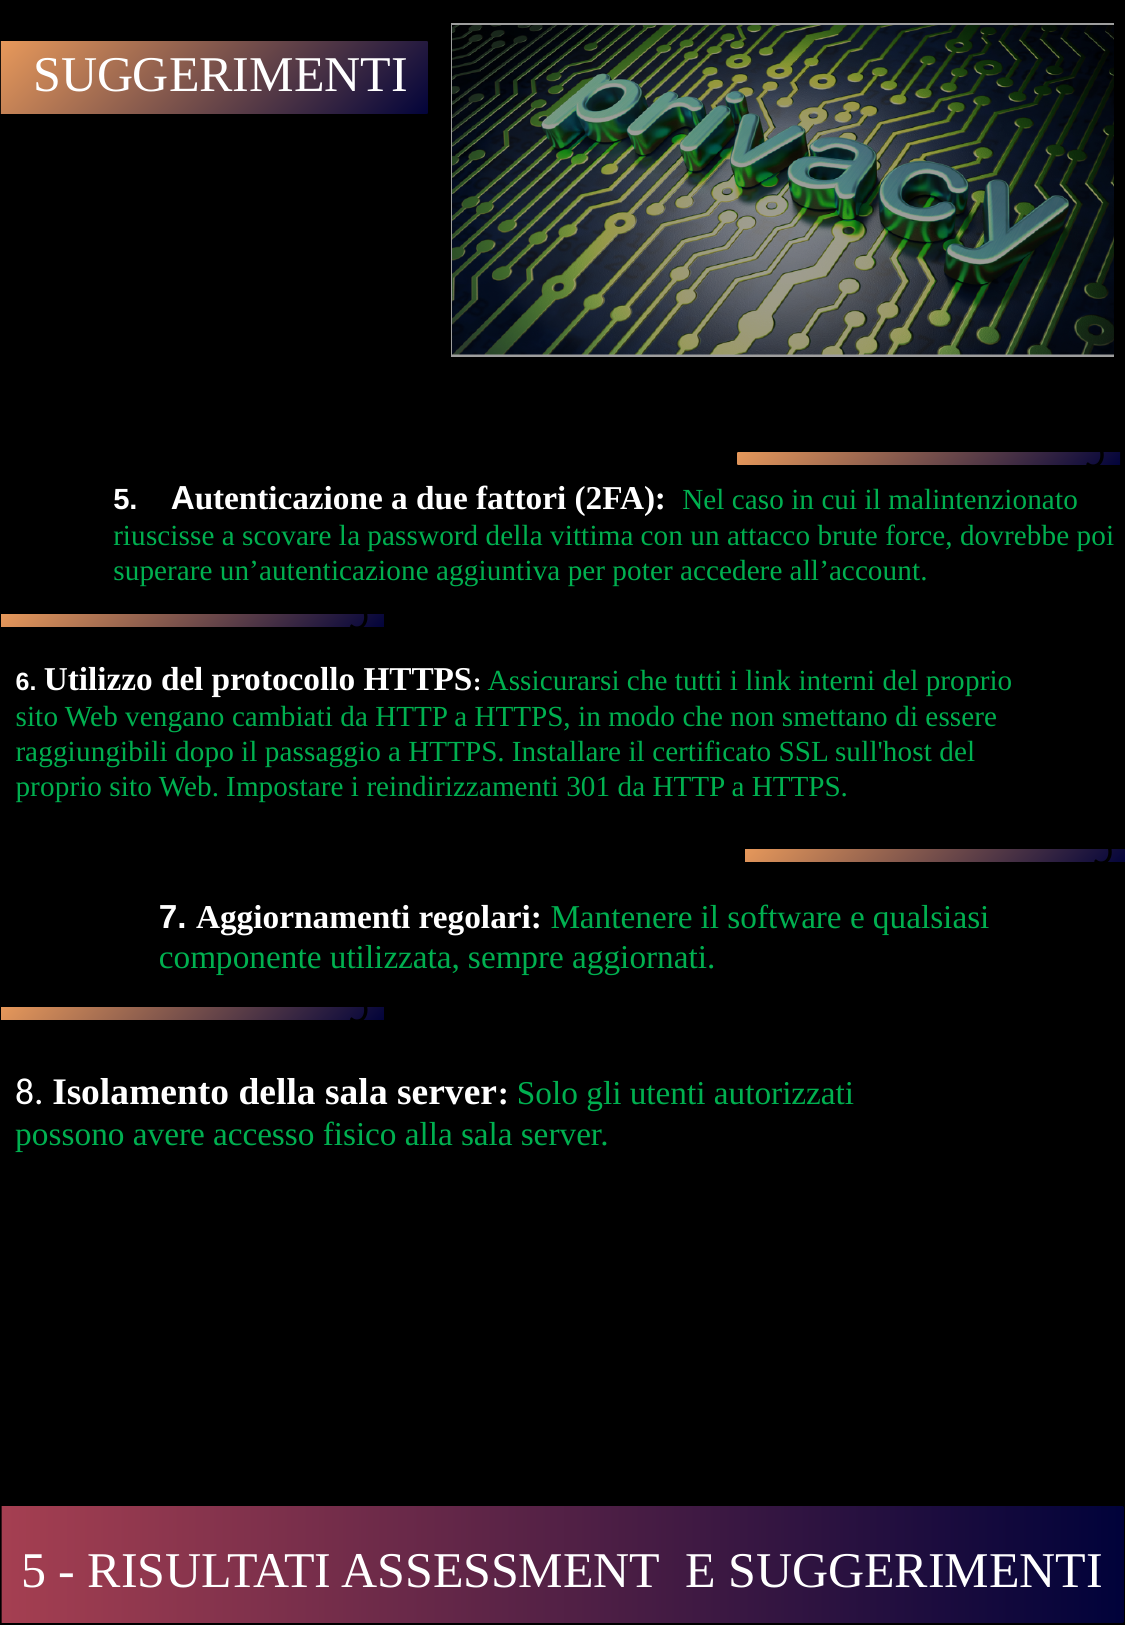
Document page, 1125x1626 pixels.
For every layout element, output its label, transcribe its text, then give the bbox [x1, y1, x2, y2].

picture [450, 23, 1115, 357]
text_box 6. Utilizzo del protocollo HTTPS: Assicurarsi che tutti i link interni del proprio sito Web vengano cambiati da HTTP a HTTPS, in modo che non smettano di essere raggiungibili dopo il passaggio a HTTPS. Installare il certificato SSL sull'host del proprio sito Web. Impostare i reindirizzamenti 301 da HTTP a HTTPS. [0, 649, 1041, 880]
text_box 8. Isolamento della sala server: Solo gli utenti autorizzati possono avere accesso fisico alla sala server. [0, 1059, 959, 1195]
text_box 7. Aggiornamenti regolari: Mantenere il software e qualsiasi componente utilizzata, sempre aggiornati. [143, 887, 1125, 1053]
text_box C [1, 1007, 384, 1020]
text_box C [1, 614, 384, 627]
text_box SUGGERIMENTI [0, 41, 450, 202]
text_box 5. Autenticazione a due fattori (2FA): Nel caso in cui il malintenzionato riuscisse a scovare la password della vittima con un attacco brute force, dovrebbe poi superare un’autenticazione aggiuntiva per poter accedere all’account. [98, 468, 1125, 699]
text_box C [745, 849, 1125, 862]
text_box C [737, 452, 1121, 465]
text_box [0, 1505, 1125, 1537]
text_box 5 - RISULTATI ASSESsMENT E SUGGERIMENTI [0, 1537, 1125, 1625]
